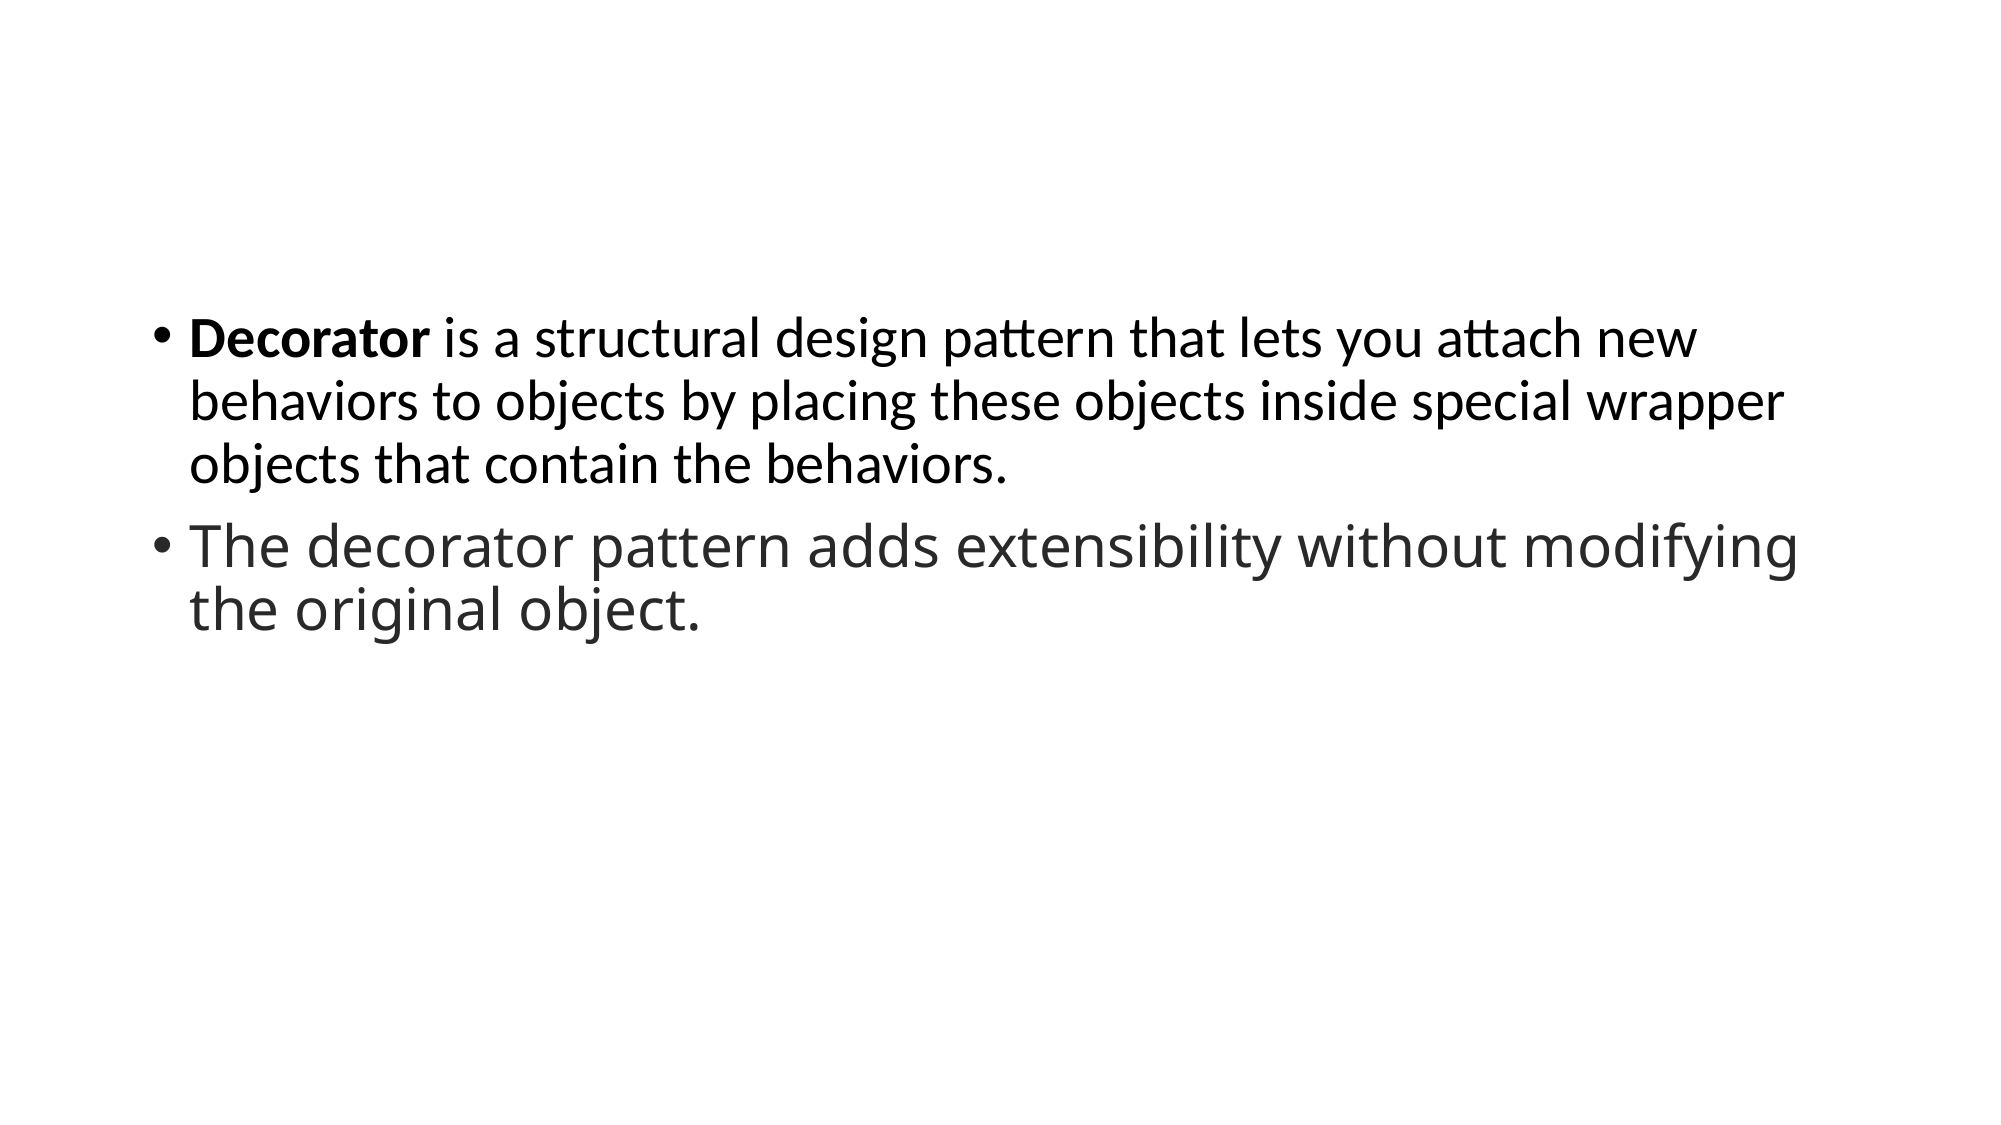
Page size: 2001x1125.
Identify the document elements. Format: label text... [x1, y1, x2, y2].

list Decorator is a structural design pattern that lets you attach new behaviors to objects by placing these objects inside special wrapper objects that contain the behaviors. The decorator pattern adds extensibility without modifying the original object. [137, 299, 1863, 1014]
